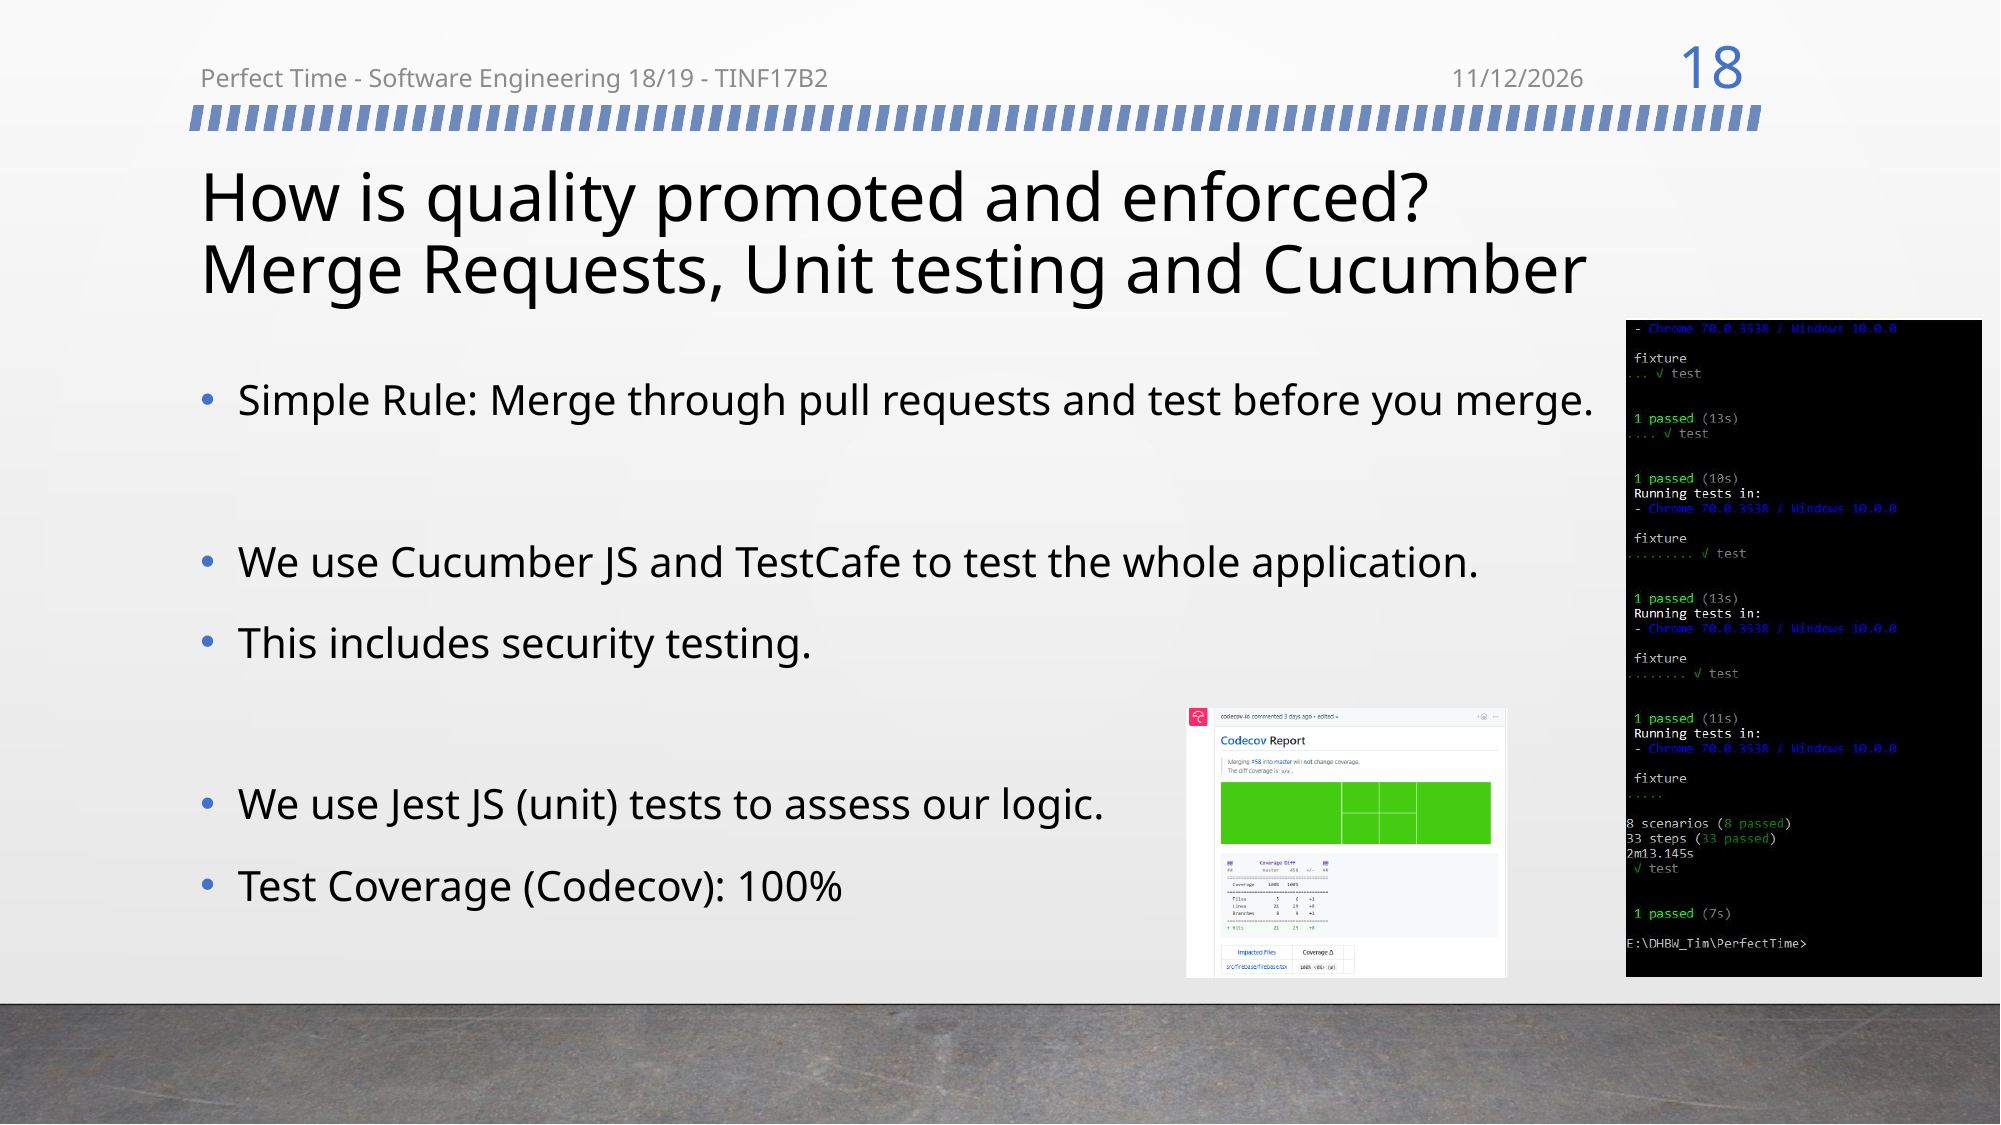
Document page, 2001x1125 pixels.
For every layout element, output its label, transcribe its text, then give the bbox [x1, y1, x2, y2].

slide_number 18 [1626, 22, 1760, 106]
picture [1626, 318, 1983, 978]
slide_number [1186, 54, 1600, 105]
footer Perfect Time - Software Engineering 18/19 - TINF17B2 [185, 54, 1160, 105]
list Simple Rule: Merge through pull requests and test before you merge. We use Cucumber JS and TestCafe to test the whole application. This includes security testing. We use Jest JS (unit) tests to assess our logic. Test Coverage (Codecov): 100% [185, 356, 1761, 1015]
picture [1186, 708, 1508, 978]
picture [0, 1004, 2000, 1124]
title How is quality promoted and enforced? Merge Requests, Unit testing and Cucumber [185, 156, 1761, 329]
